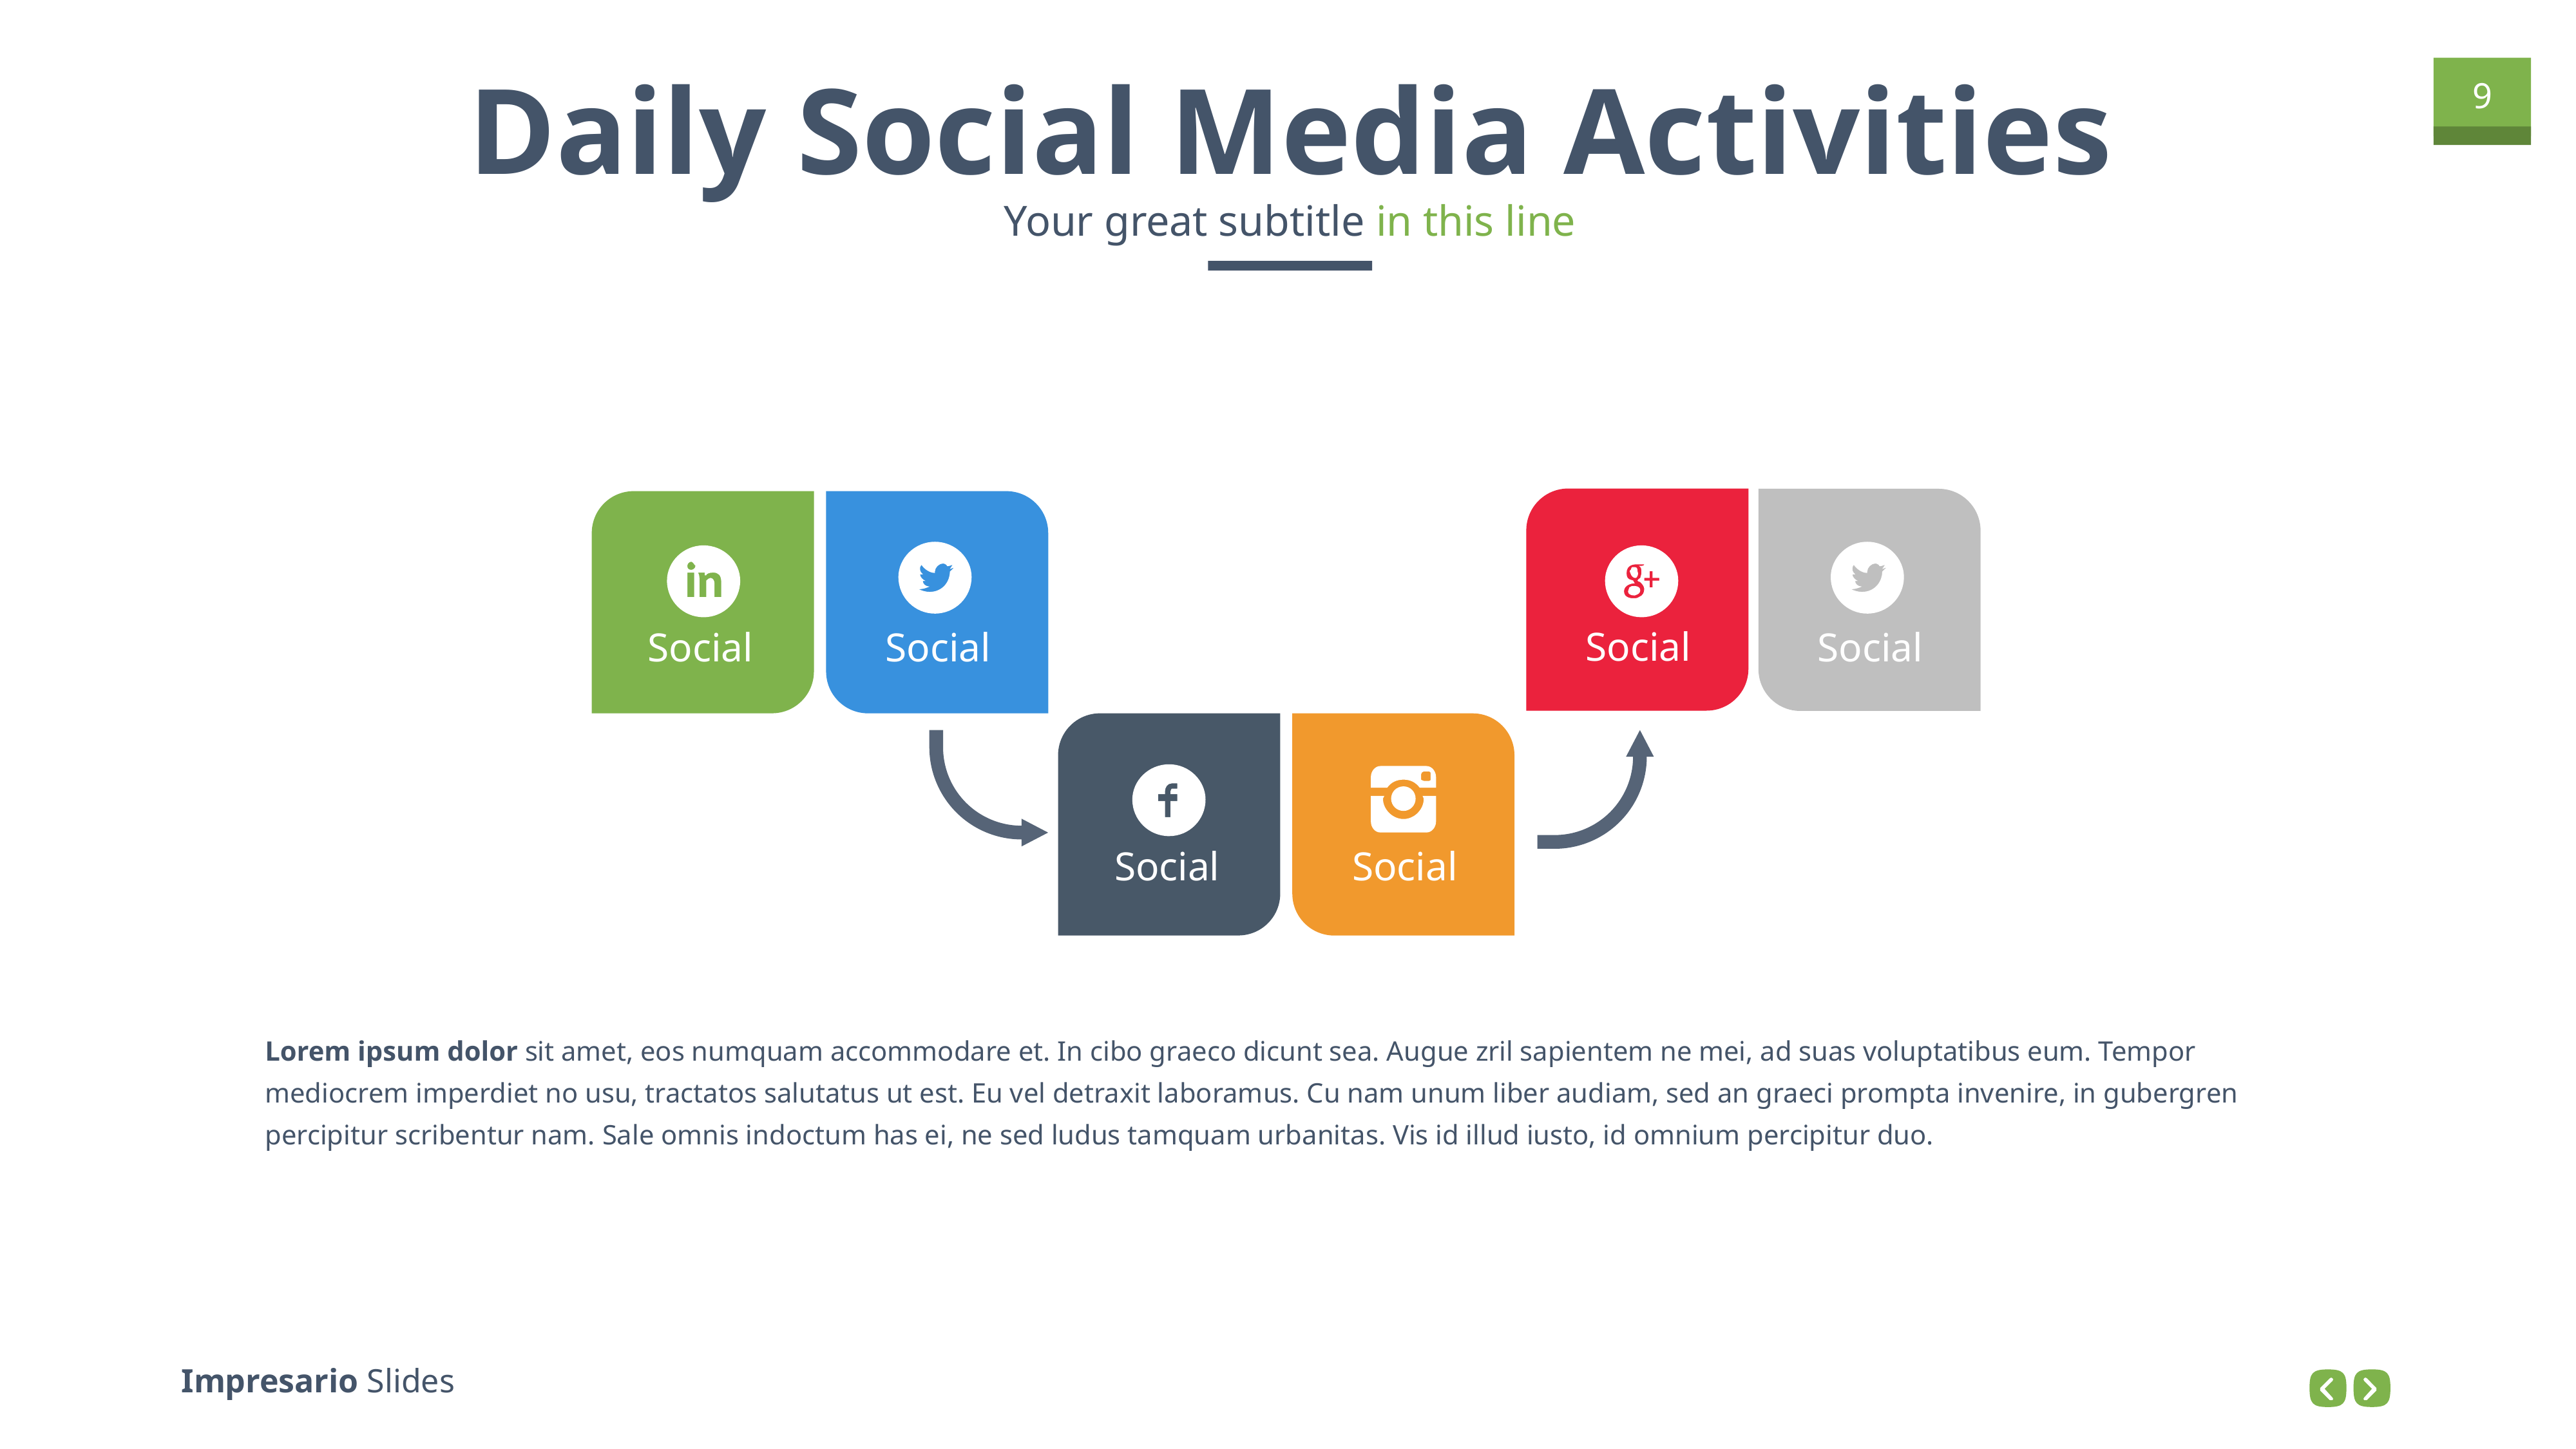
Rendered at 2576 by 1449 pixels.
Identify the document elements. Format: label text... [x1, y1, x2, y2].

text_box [1058, 713, 1281, 936]
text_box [183, 51, 2399, 271]
text_box Social [624, 611, 777, 681]
text_box [1536, 728, 1655, 850]
text_box [591, 490, 815, 714]
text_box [1758, 488, 1981, 711]
text_box [928, 729, 1050, 848]
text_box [1292, 713, 1515, 936]
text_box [826, 491, 1049, 714]
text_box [1526, 488, 1749, 711]
text_box Lorem ipsum dolor sit amet, eos numquam accommodare et. In cibo graeco dicunt sea. Augue zril sapientem ne mei, ad suas voluptatibus eum. Tempor mediocrem imperdiet no usu, tractatos salutatus ut est. Eu vel detraxit laboramus. Cu nam unum liber audiam, sed an graeci prompta invenire, in gubergren percipitur scribentur nam. Sale omnis indoctum has ei, ne sed ludus tamquam urbanitas. Vis id illud iusto, id omnium percipitur duo. [255, 1019, 2320, 1155]
text_box [667, 545, 741, 618]
